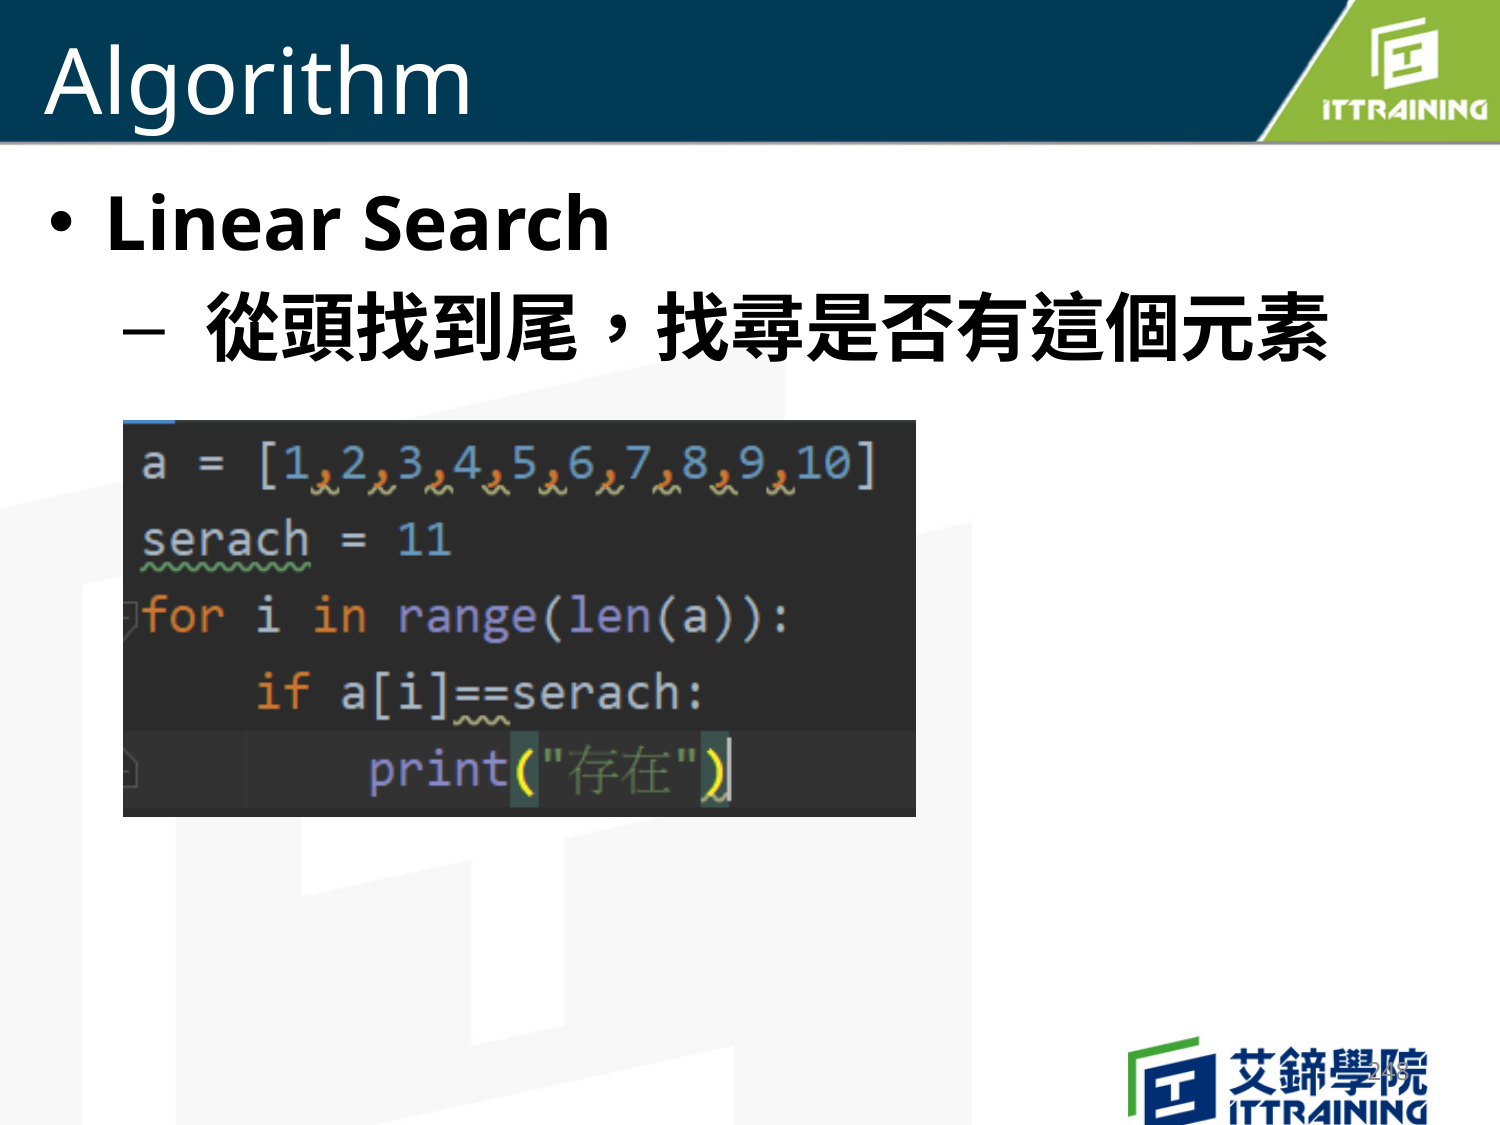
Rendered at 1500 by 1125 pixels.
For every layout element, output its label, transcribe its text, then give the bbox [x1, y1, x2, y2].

list Linear Search 從頭找到尾，找尋是否有這個元素 [33, 168, 1418, 911]
title Algorithm [29, 0, 1380, 172]
picture [0, 0, 1500, 1125]
slide_number 248 [1074, 1042, 1425, 1103]
picture [123, 420, 916, 817]
